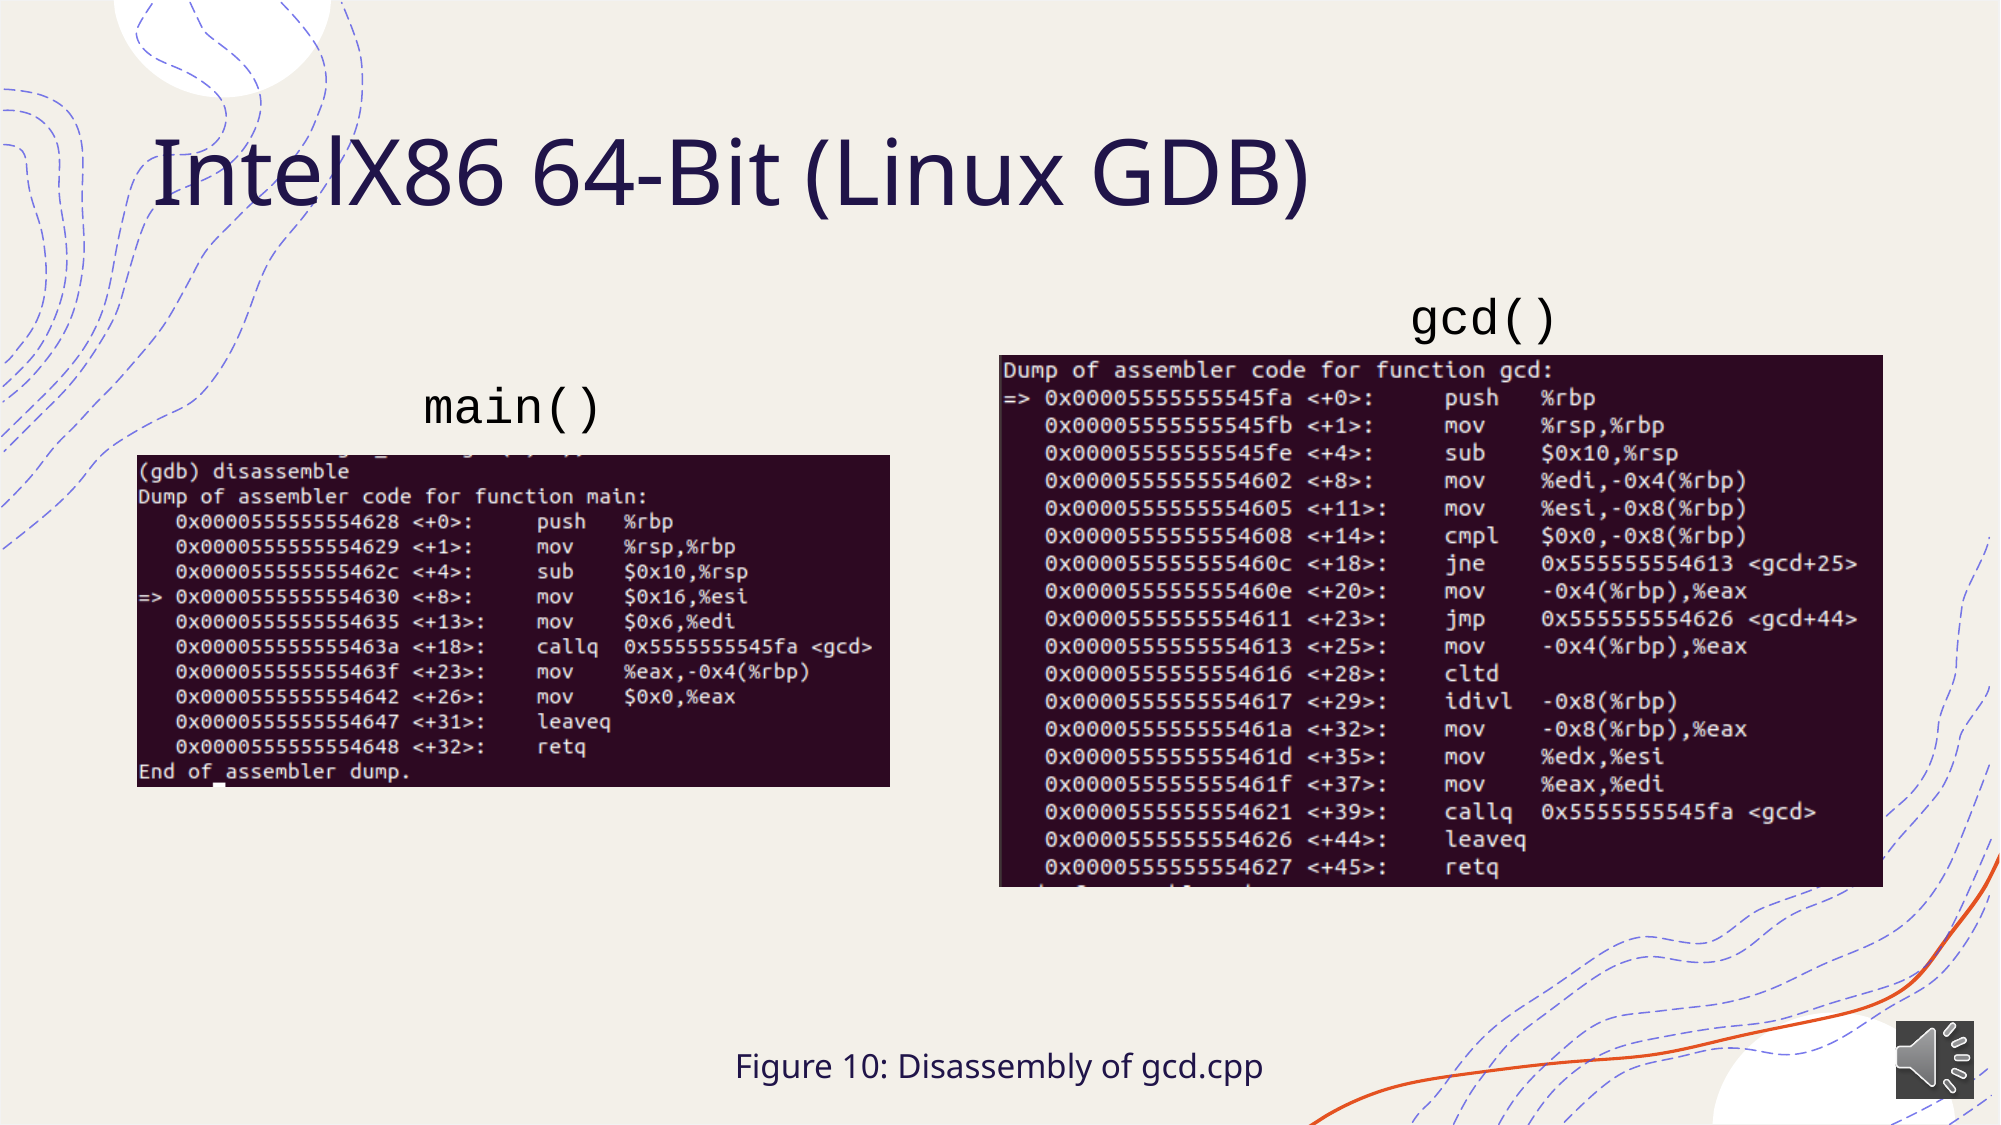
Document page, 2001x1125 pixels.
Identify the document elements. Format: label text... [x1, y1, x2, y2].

title IntelX86 64-Bit (Linux GDB) [137, 59, 1863, 278]
text_box Figure 10: Disassembly of gcd.cpp [613, 1025, 1387, 1105]
picture [137, 455, 890, 787]
picture [999, 355, 1883, 887]
text_box main() [403, 366, 624, 442]
picture [1894, 1019, 1975, 1100]
text_box gcd() [1298, 277, 1671, 352]
